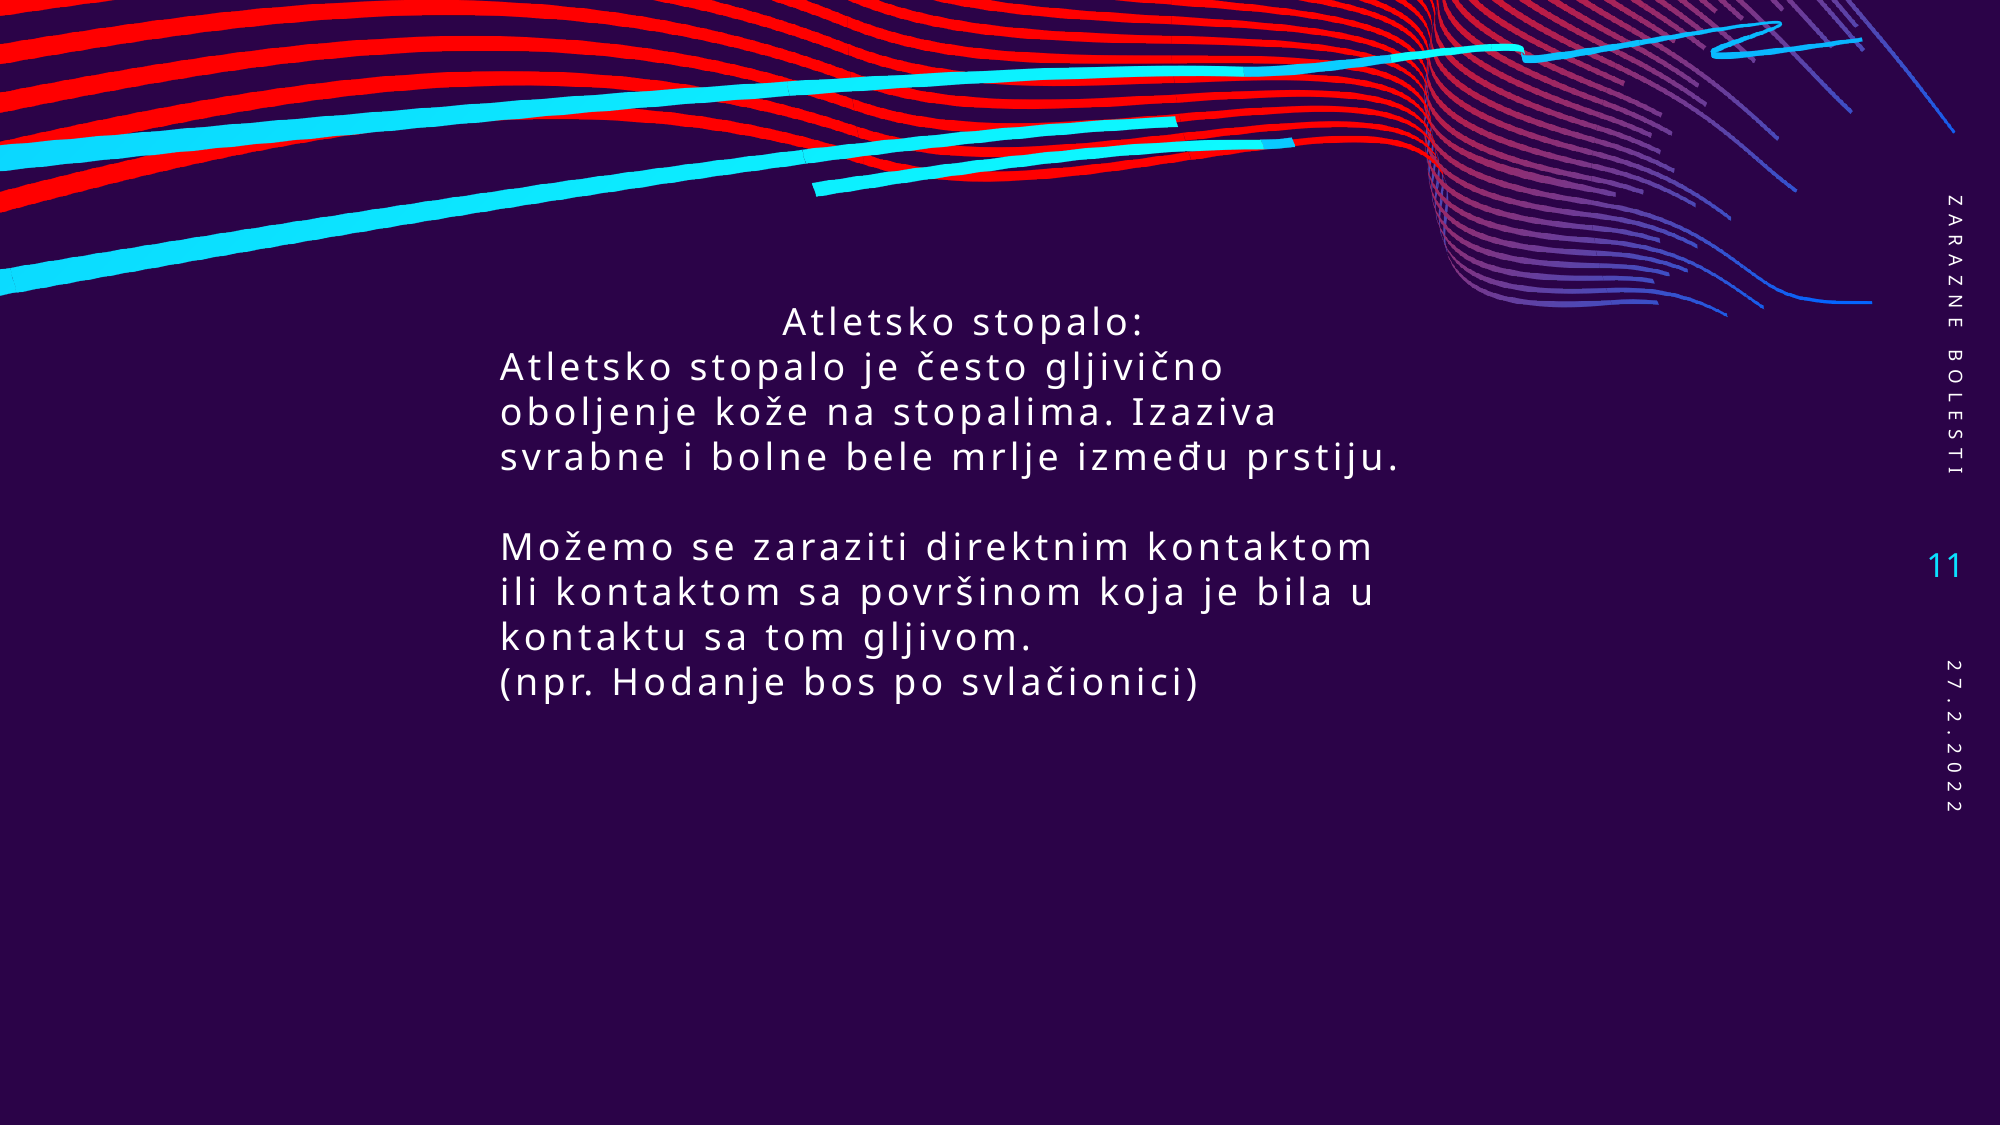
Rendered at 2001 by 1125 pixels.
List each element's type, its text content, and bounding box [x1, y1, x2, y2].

footer Zarazne bolesti [1926, 33, 1987, 489]
list Atletsko stopalo: Atletsko stopalo je često gljivično oboljenje kože na stopalima. Izaziva svrabne i bolne bele mrlje između prstiju. Možemo se zaraziti direktnim kontaktom ili kontaktom sa površinom koja je bila u kontaktu sa tom gljivom. (npr. Hodanje bos po svlačionici) [485, 245, 1441, 963]
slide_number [1925, 645, 1986, 1080]
slide_number 11 [1889, 519, 1980, 615]
picture [0, 0, 2000, 1125]
